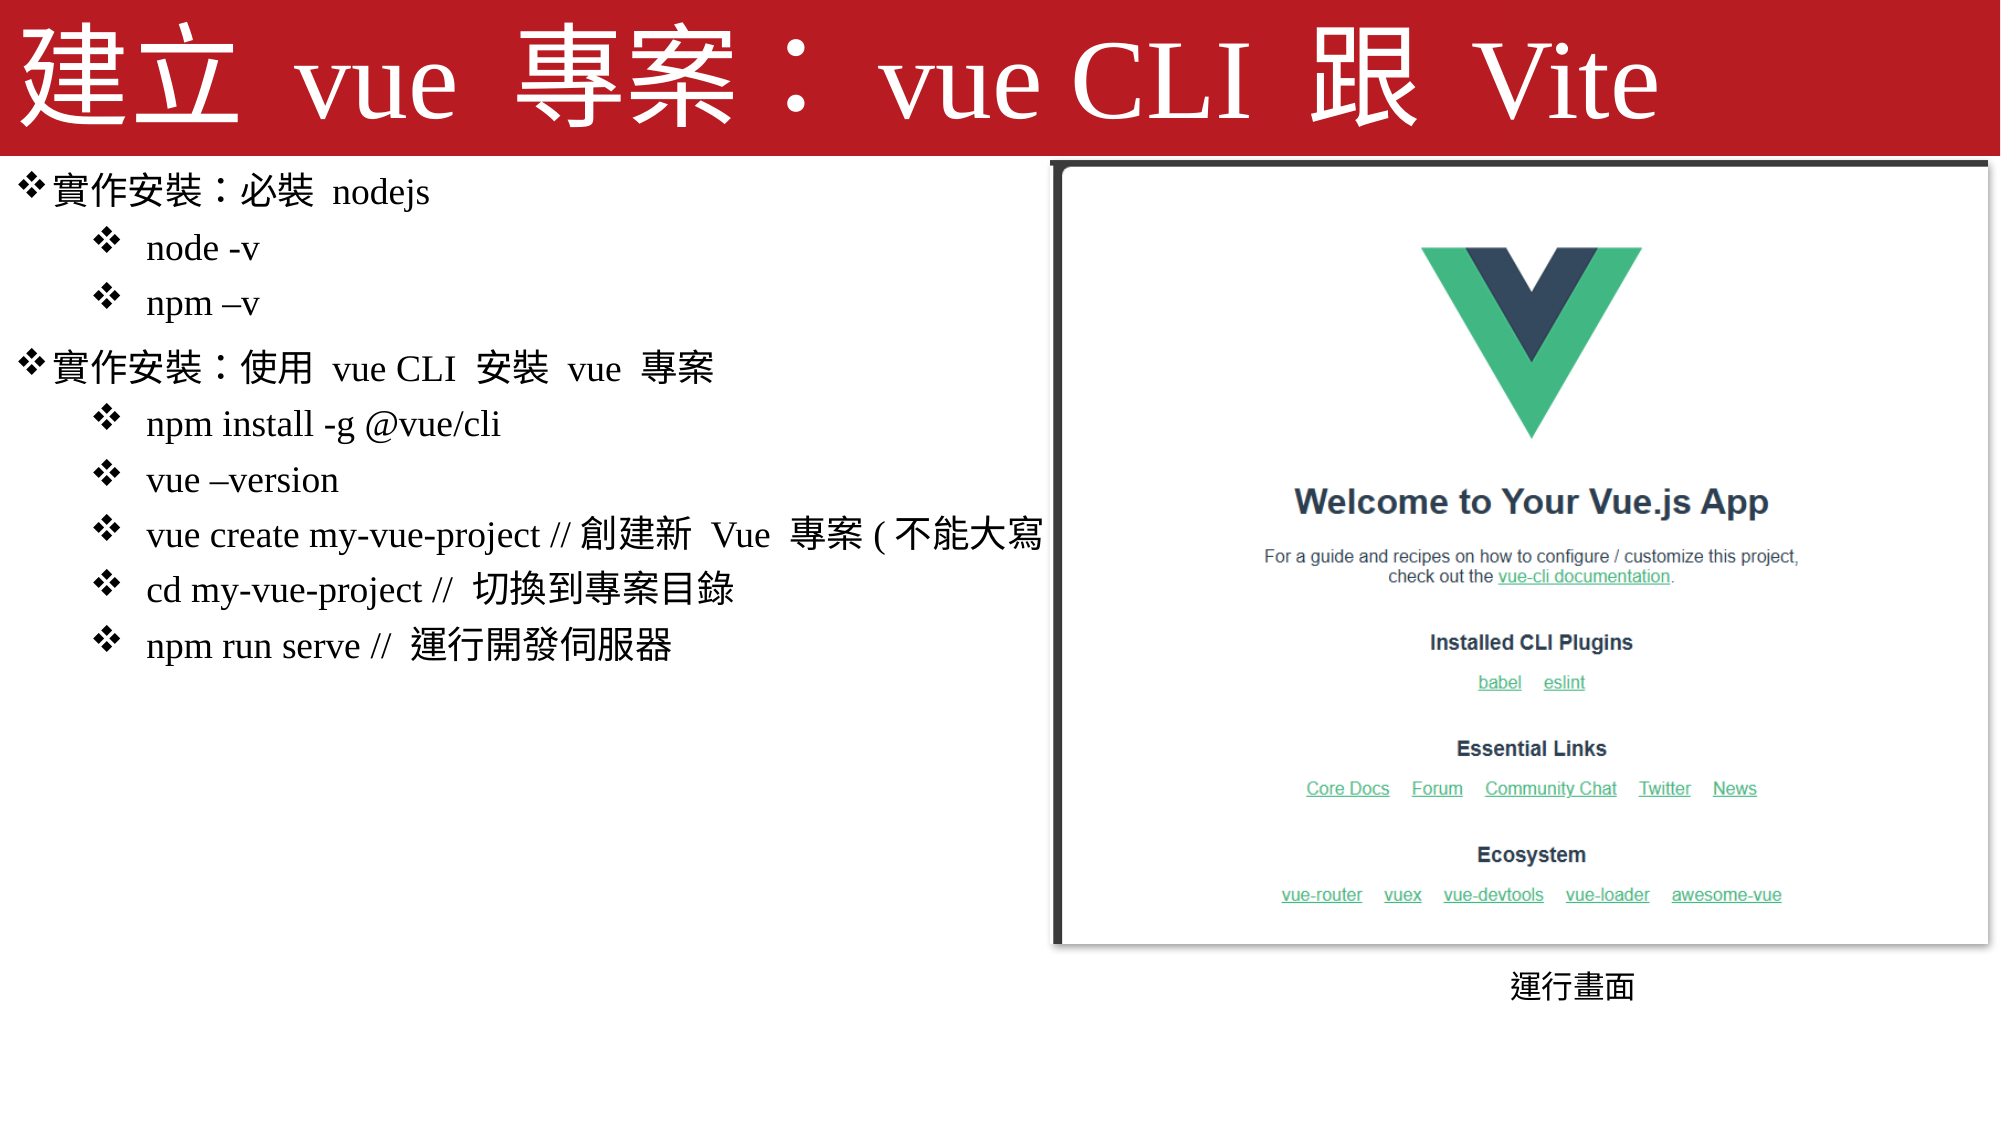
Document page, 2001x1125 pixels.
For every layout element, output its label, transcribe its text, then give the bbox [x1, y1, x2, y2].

picture [1049, 159, 1988, 944]
list 實作安裝：必裝 nodejs node -v npm –v 實作安裝：使用 vue CLI 安裝 vue 專案 npm install -g @vue/cli vue –version vue create my-vue-project //創建新 Vue 專案(不能大寫) cd my-vue-project // 切換到專案目錄 npm run serve // 運行開發伺服器 [0, 159, 1988, 987]
title 建立 vue 專案：vue CLI 跟 Vite [1, 0, 1727, 156]
list 運行畫面 [1344, 959, 1803, 1013]
